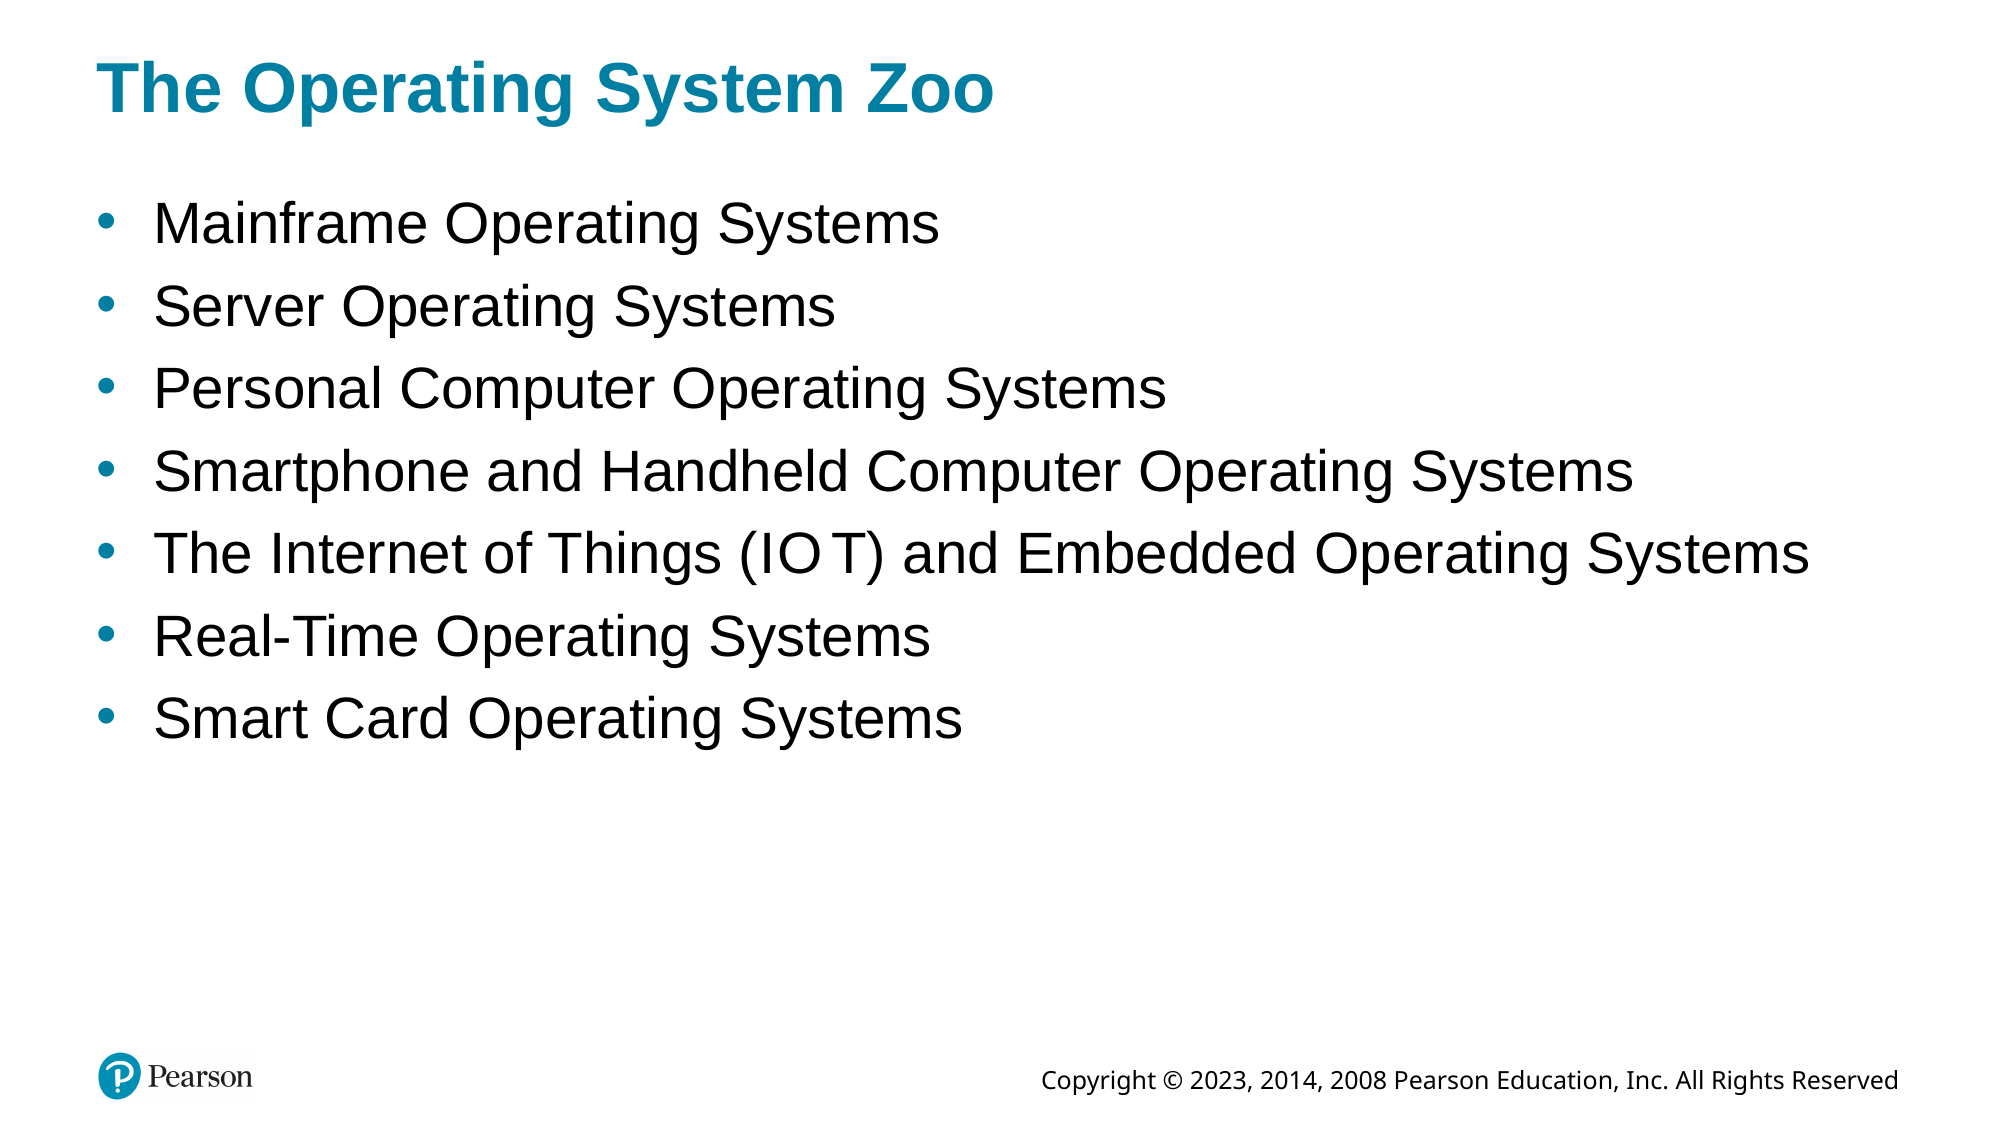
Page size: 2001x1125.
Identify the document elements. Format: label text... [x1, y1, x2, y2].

picture [97, 1051, 254, 1101]
title The Operating System Zoo [96, 0, 1906, 146]
list Mainframe Operating Systems Server Operating Systems Personal Computer Operating Systems Smartphone and Handheld Computer Operating Systems The Internet of Things (I O T) and Embedded Operating Systems Real-Time Operating Systems Smart Card Operating Systems [96, 146, 1906, 790]
